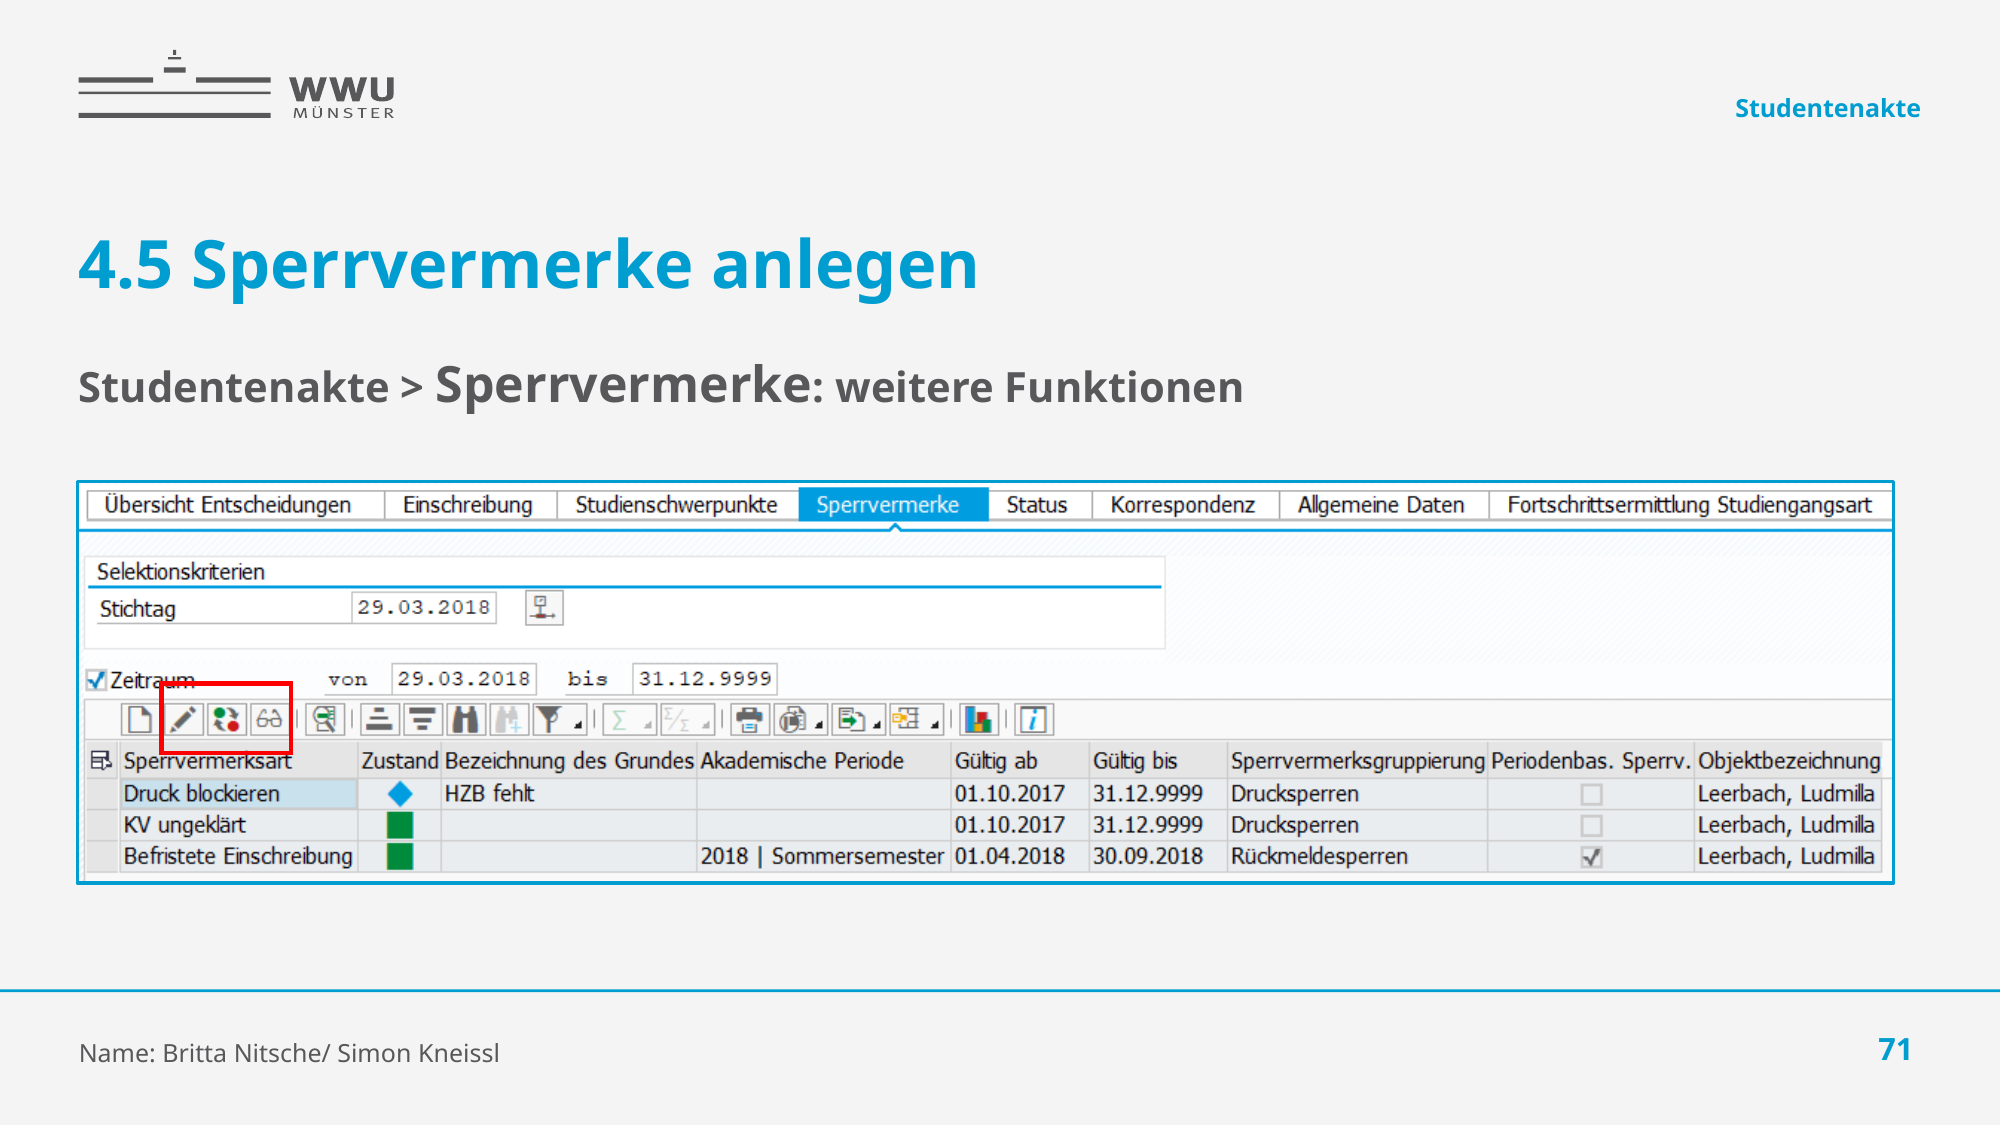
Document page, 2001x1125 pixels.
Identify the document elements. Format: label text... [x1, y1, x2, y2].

text_box Studentenakte > Sperrvermerke: weitere Funktionen [78, 345, 1922, 424]
footer Name: Britta Nitsche/ Simon Kneissl [78, 1012, 1213, 1072]
slide_number 71 [1763, 1012, 1922, 1072]
picture [80, 484, 1891, 529]
title 4.5 Sperrvermerke anlegen [78, 221, 1922, 316]
slide_number Studentenakte [787, 63, 1922, 123]
picture [80, 528, 1891, 880]
